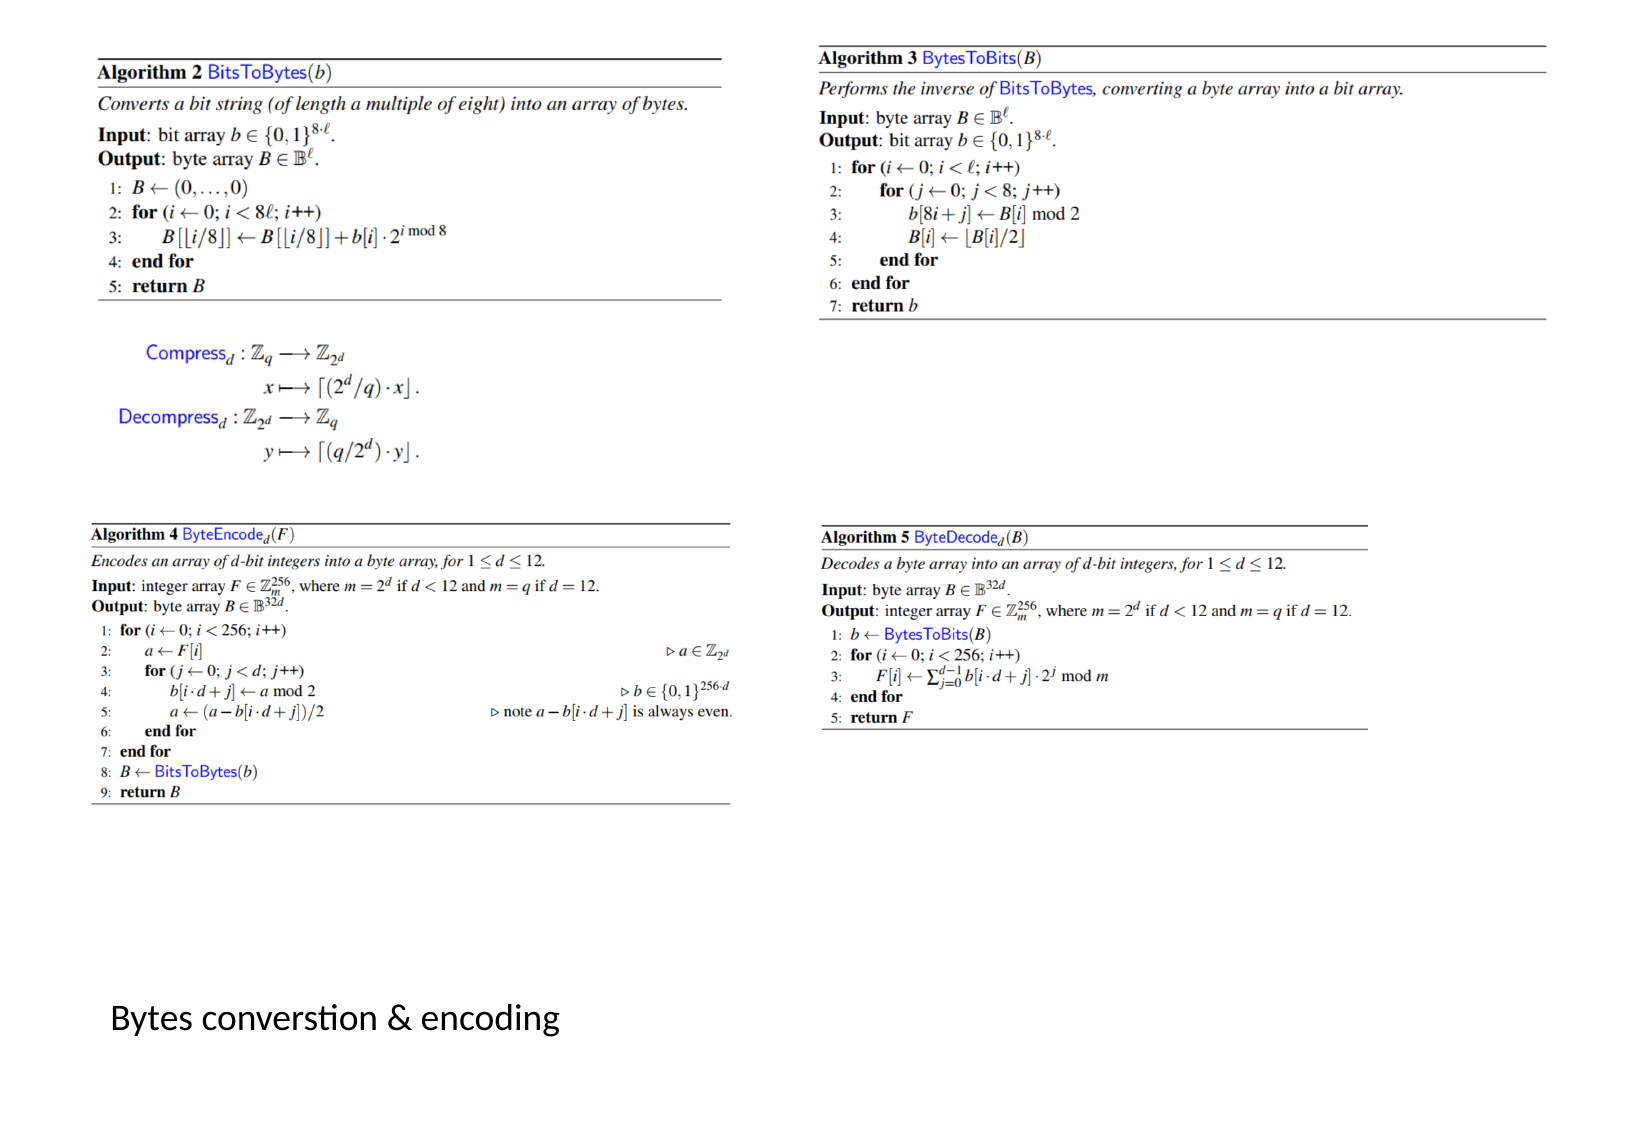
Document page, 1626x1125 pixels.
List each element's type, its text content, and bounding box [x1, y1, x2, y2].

picture [92, 51, 722, 475]
picture [812, 513, 1368, 738]
picture [83, 513, 758, 814]
text_box Bytes converstion & encoding [95, 985, 576, 1046]
picture [813, 34, 1556, 335]
